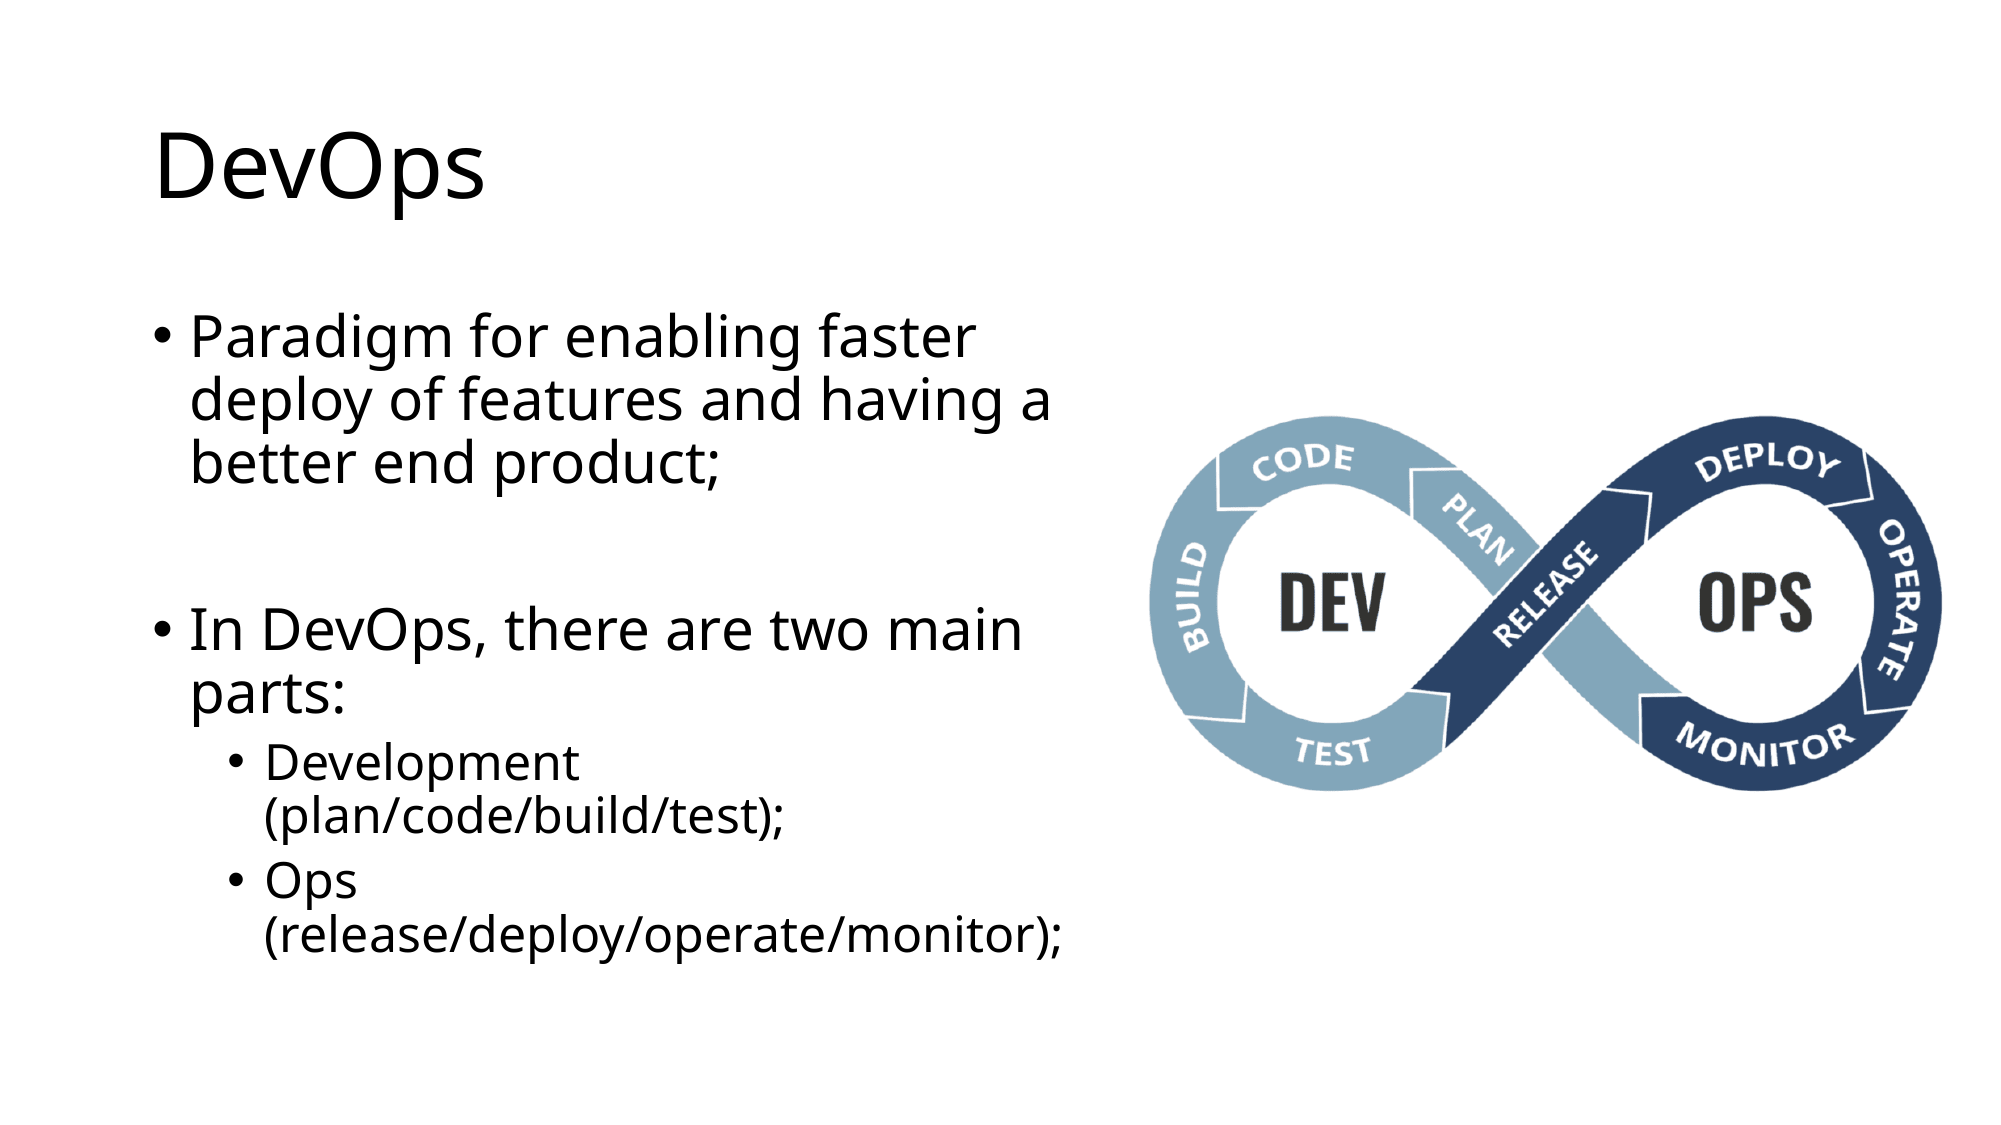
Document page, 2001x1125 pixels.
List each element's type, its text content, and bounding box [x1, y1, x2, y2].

picture [1136, 397, 1964, 808]
title DevOps [137, 59, 1863, 278]
list Paradigm for enabling faster deploy of features and having a better end product; In DevOps, there are two main parts: Development (plan/code/build/test); Ops (release/deploy/operate/monitor); [137, 299, 1109, 1014]
